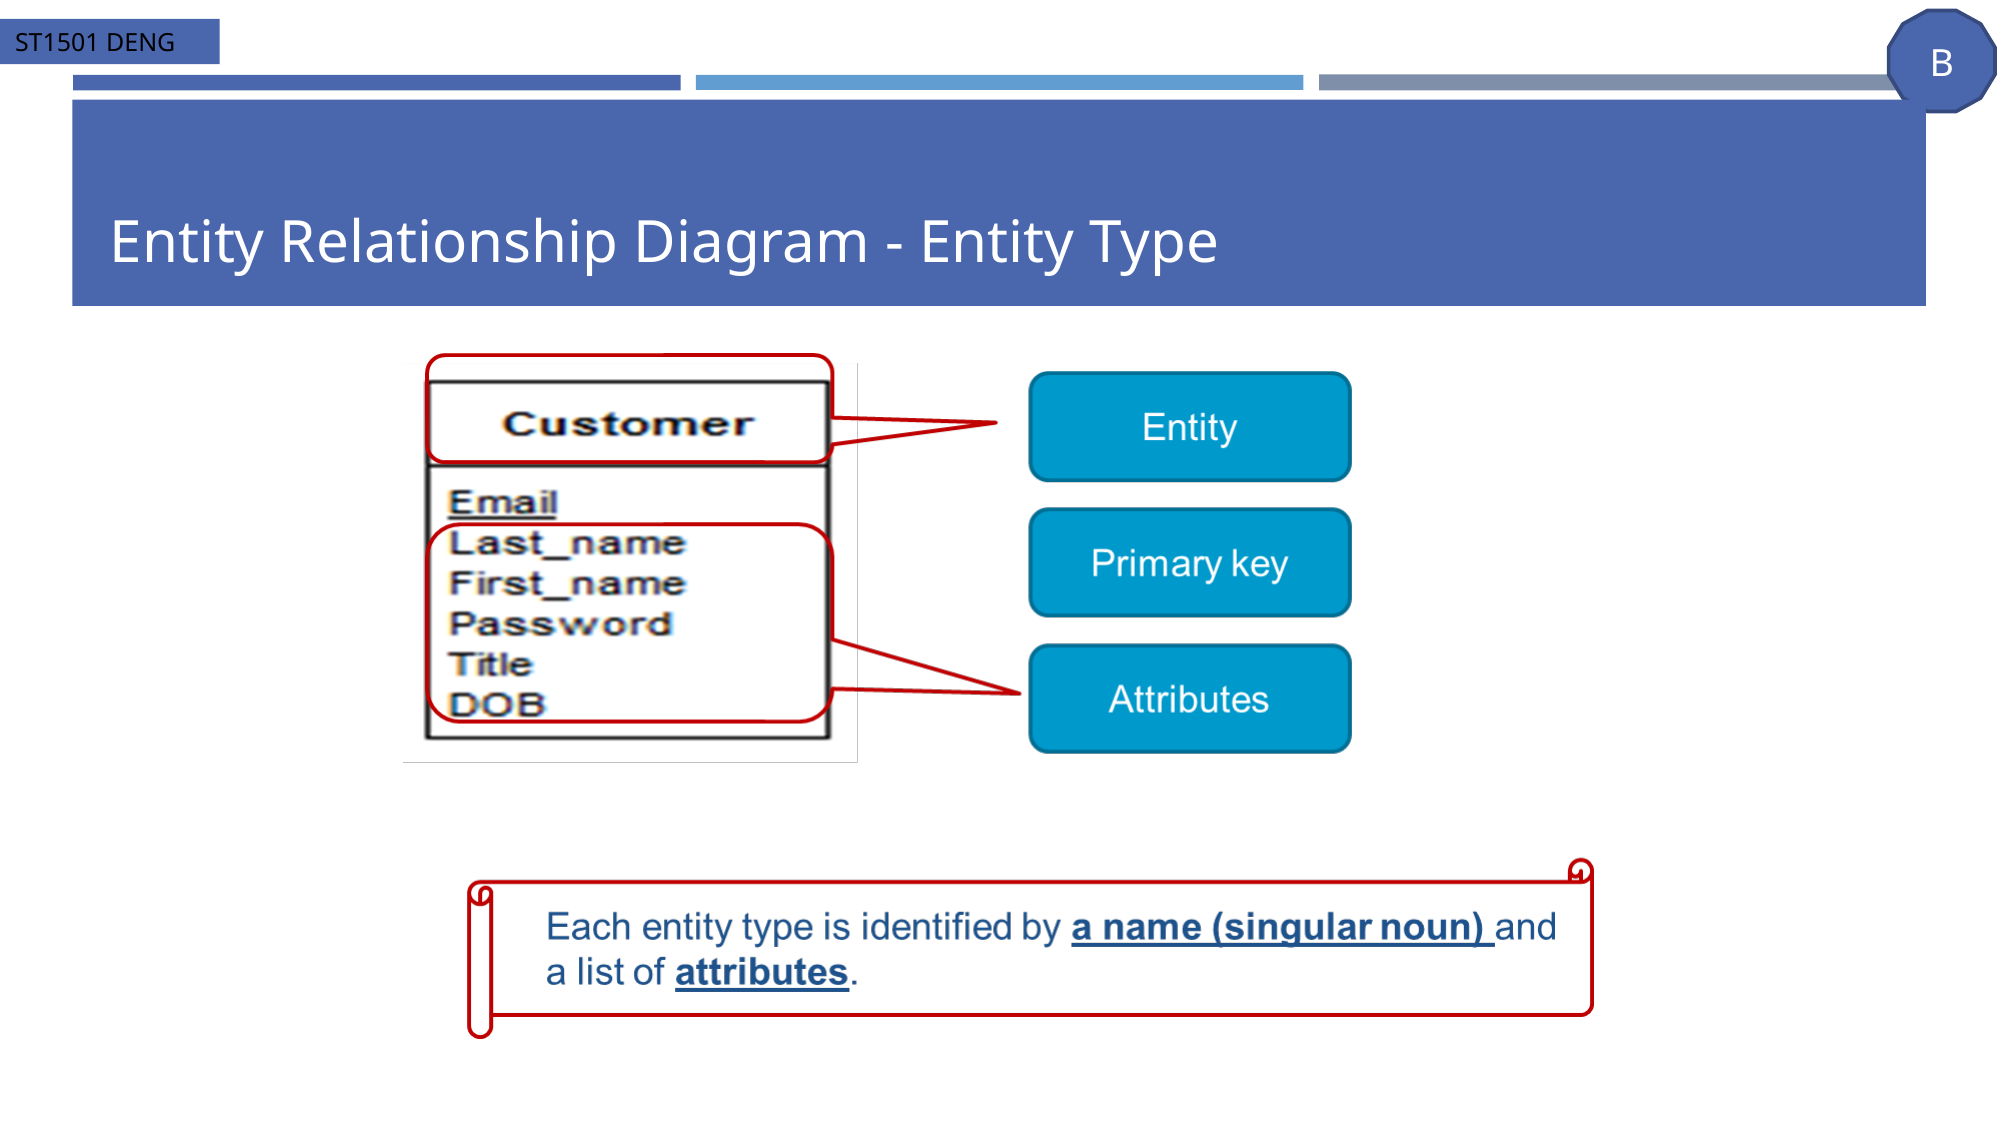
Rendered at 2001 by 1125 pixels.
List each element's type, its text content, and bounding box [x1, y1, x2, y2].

title Entity Relationship Diagram - Entity Type [94, 119, 1904, 282]
picture [403, 353, 1595, 1040]
